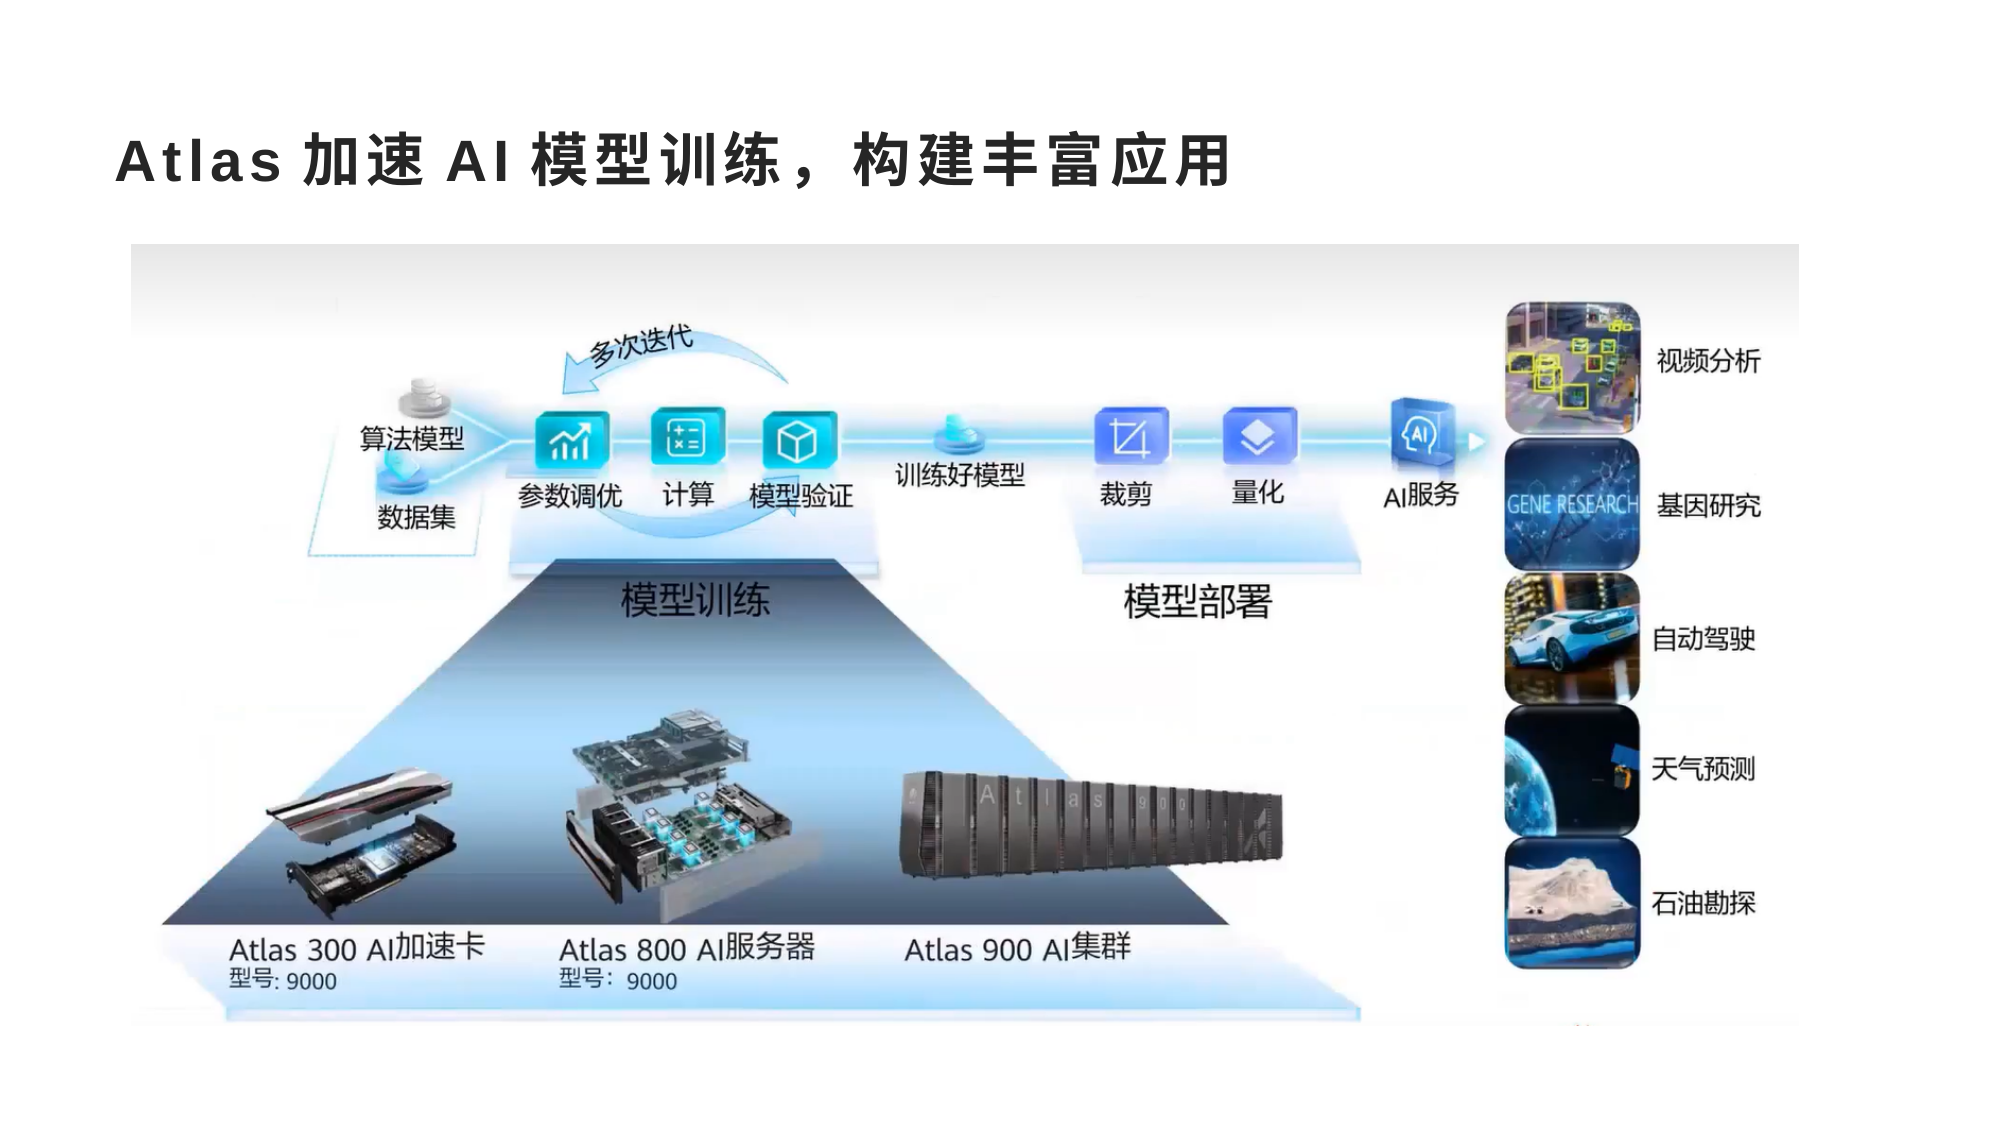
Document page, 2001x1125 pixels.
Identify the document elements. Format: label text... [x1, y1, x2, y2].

title Atlas加速AI模型训练，构建丰富应用 [99, 99, 1900, 216]
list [131, 244, 1799, 1026]
